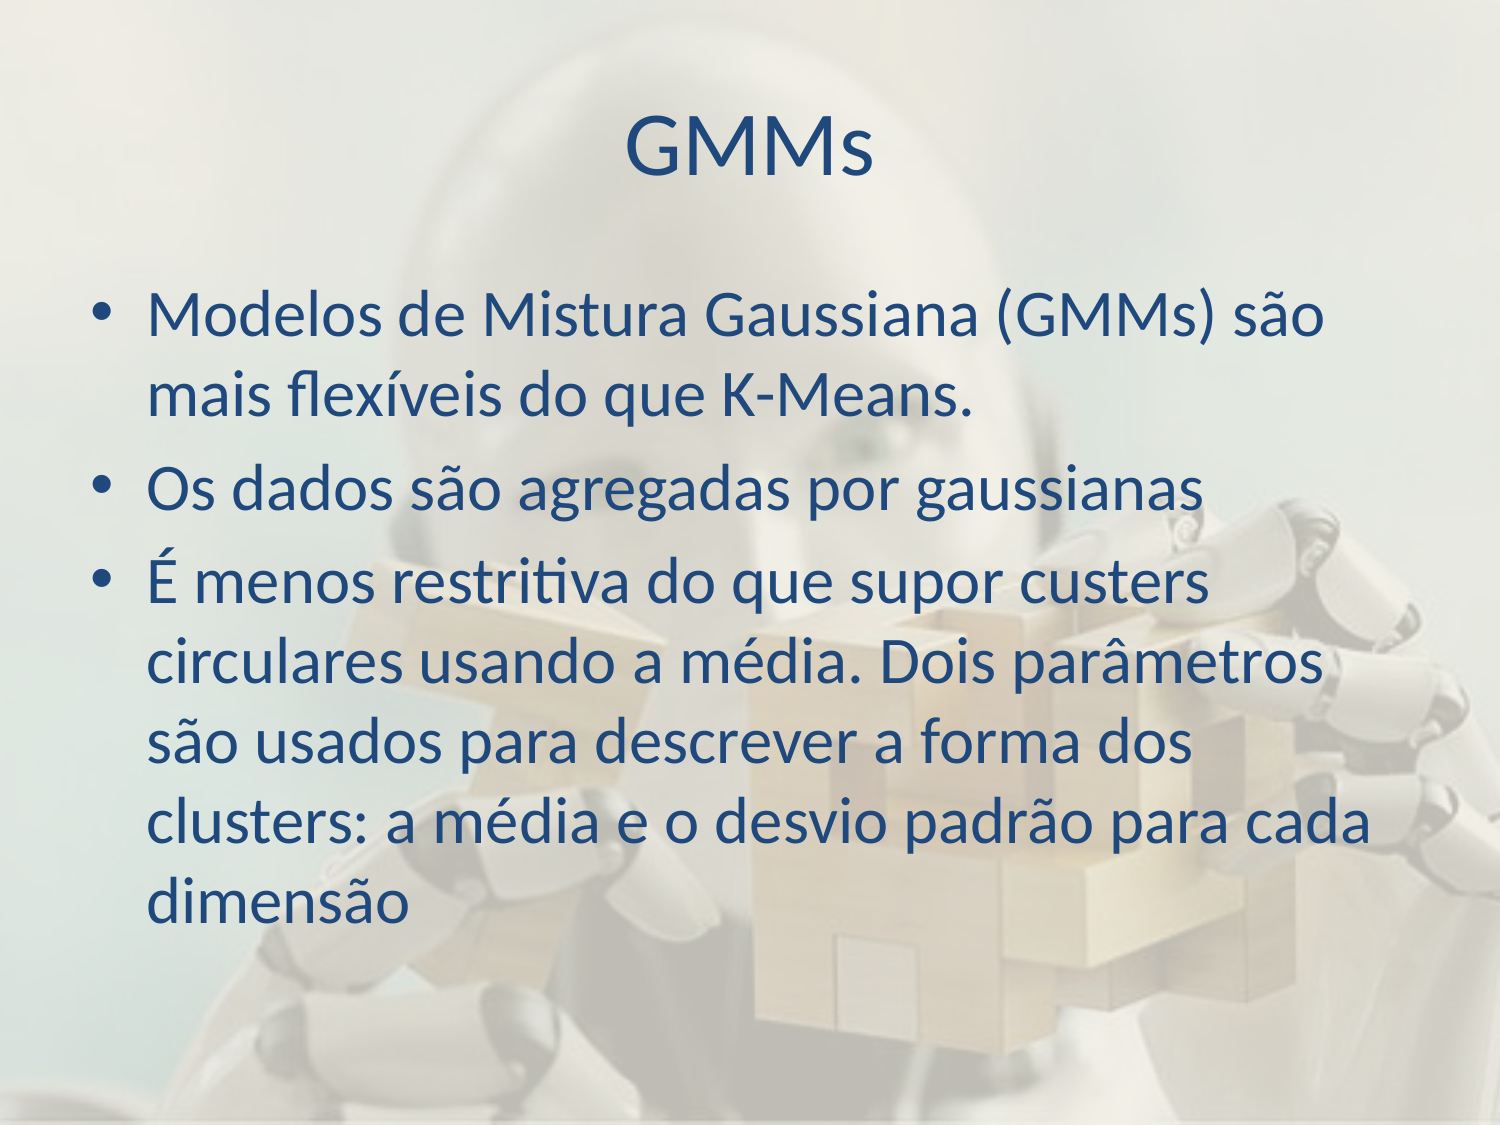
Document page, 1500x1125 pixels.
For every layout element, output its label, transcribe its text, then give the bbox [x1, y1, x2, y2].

title GMMs [75, 45, 1425, 233]
list Modelos de Mistura Gaussiana (GMMs) são mais flexíveis do que K-Means. Os dados são agregadas por gaussianas É menos restritiva do que supor custers circulares usando a média. Dois parâmetros são usados para descrever a forma dos clusters: a média e o desvio padrão para cada dimensão [75, 262, 1425, 1005]
